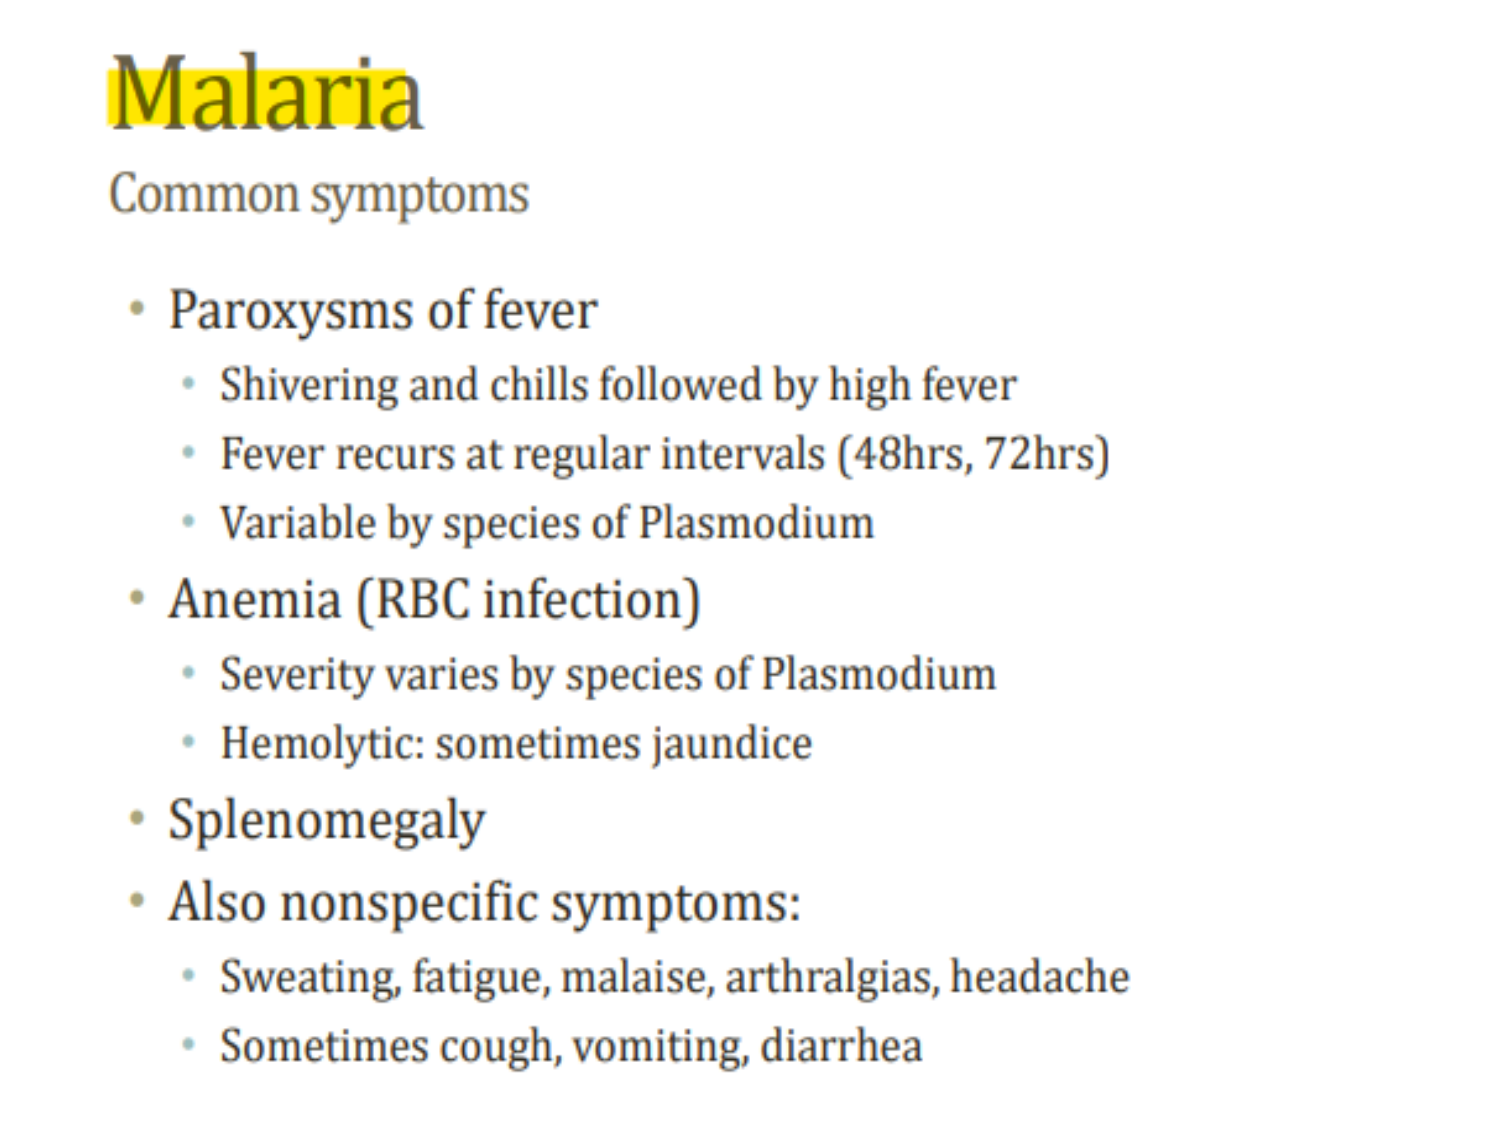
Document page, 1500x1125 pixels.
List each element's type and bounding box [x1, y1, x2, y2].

picture [87, 37, 1163, 1076]
